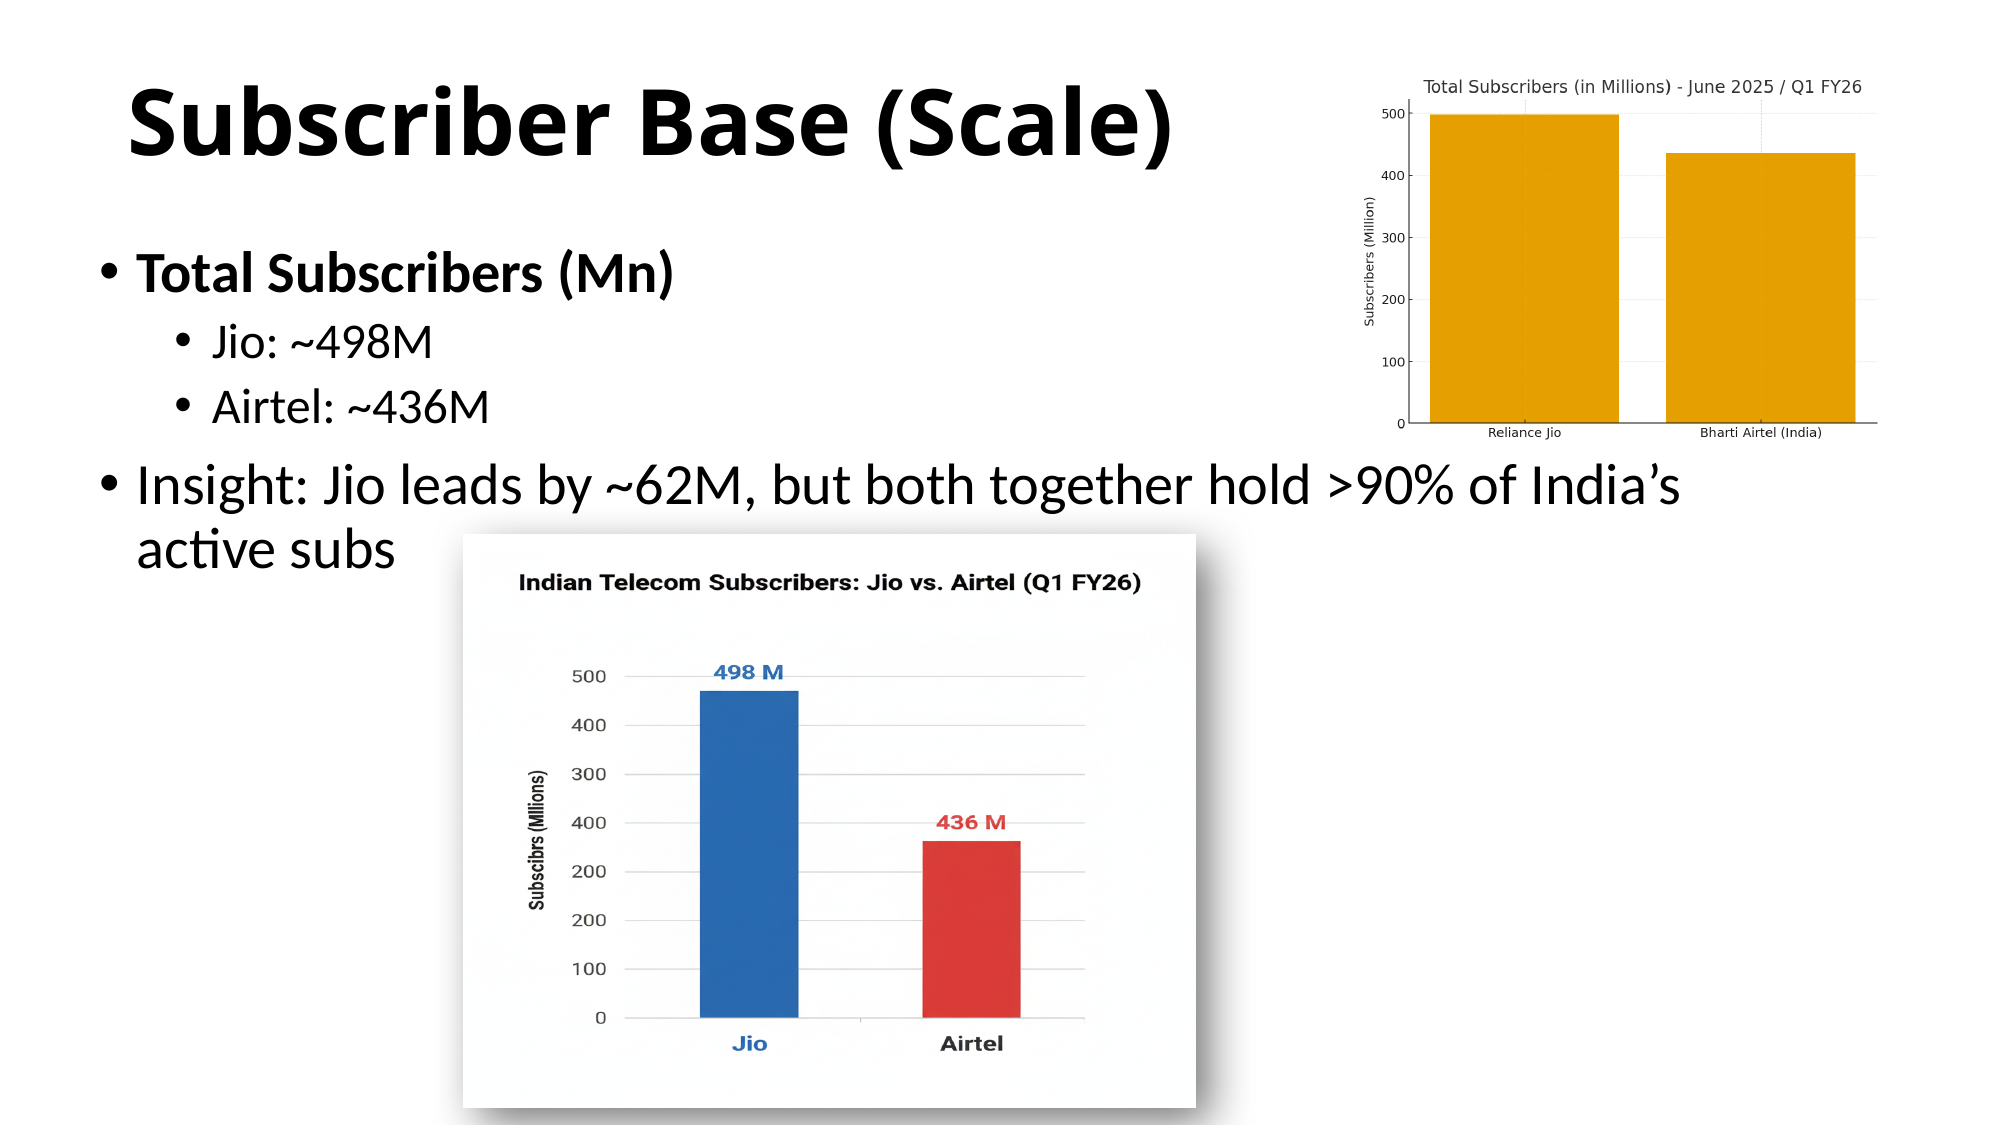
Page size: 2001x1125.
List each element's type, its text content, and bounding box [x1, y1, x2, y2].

picture [463, 534, 1196, 1108]
title Subscriber Base (Scale) [112, 17, 1838, 234]
list Total Subscribers (Mn) Jio: ~498M Airtel: ~436M Insight: Jio leads by ~62M, but both together hold >90% of India’s active subs [84, 234, 1810, 644]
picture [1352, 67, 1888, 451]
